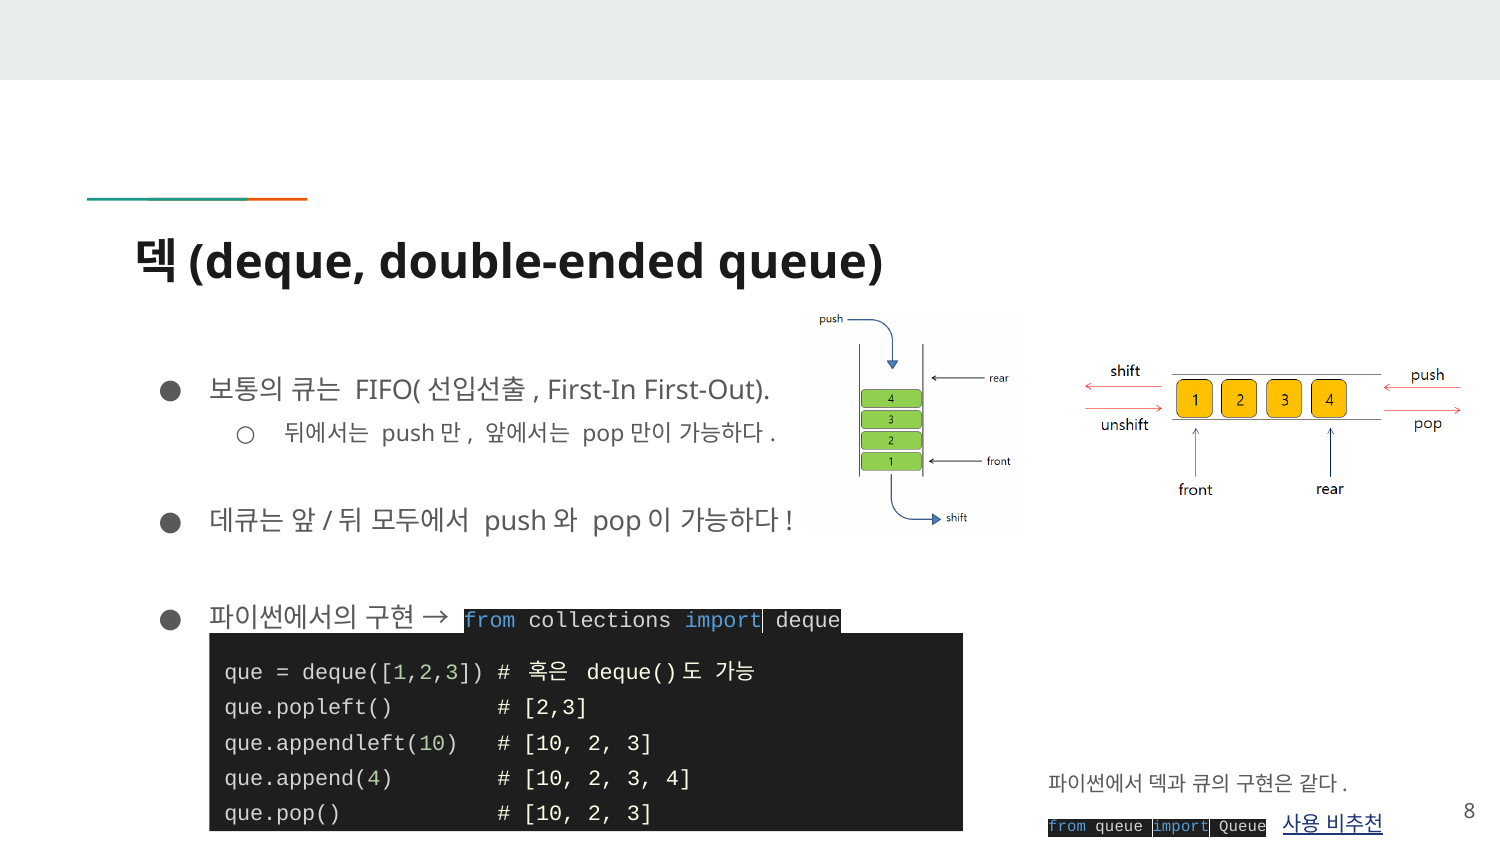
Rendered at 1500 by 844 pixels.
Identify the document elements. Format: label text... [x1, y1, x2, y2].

text_box que = deque([1,2,3]) # 혹은 deque()도 가능 que.popleft() # [2,3] que.appendleft(10) # [10, 2, 3] que.append(4) # [10, 2, 3, 4] que.pop() # [10, 2, 3] [209, 633, 963, 832]
slide_number ‹#› [1400, 779, 1491, 844]
picture [1072, 327, 1470, 517]
title 덱(deque, double-ended queue) [119, 216, 1381, 305]
list 보통의 큐는 FIFO(선입선출, First-In First-Out). 뒤에서는 push만, 앞에서는 pop만이 가능하다. 데큐는 앞/뒤 모두에서 push와 pop이 가능하다! 파이썬에서의 구현 → from collections import deque [119, 341, 1381, 712]
text_box 파이썬에서 덱과 큐의 구현은 같다. from queue import Queue 사용 비추천 [1033, 743, 1489, 832]
picture [804, 310, 1025, 534]
